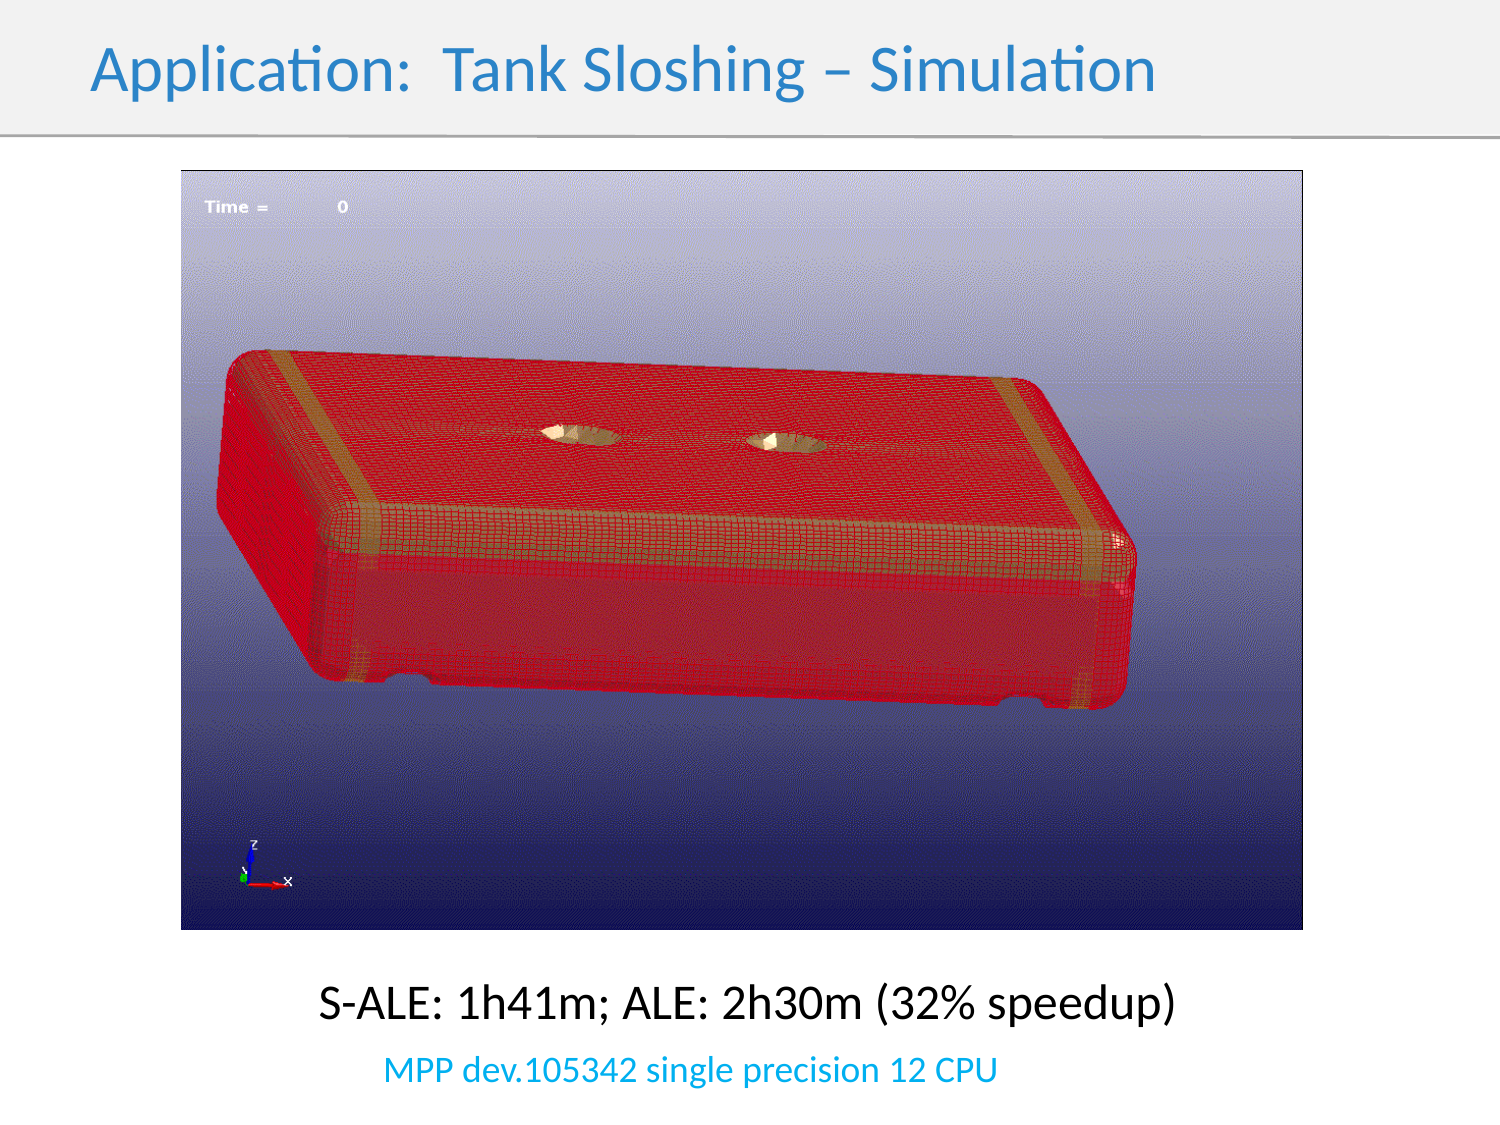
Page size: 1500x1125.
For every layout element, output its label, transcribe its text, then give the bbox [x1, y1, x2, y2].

text_box MPP dev.105342 single precision 12 CPU [368, 1037, 1030, 1098]
picture [181, 170, 1303, 930]
text_box S-ALE: 1h41m; ALE: 2h30m (32% speedup) [303, 962, 1204, 1037]
title Application: Tank Sloshing – Simulation [0, 0, 1500, 135]
